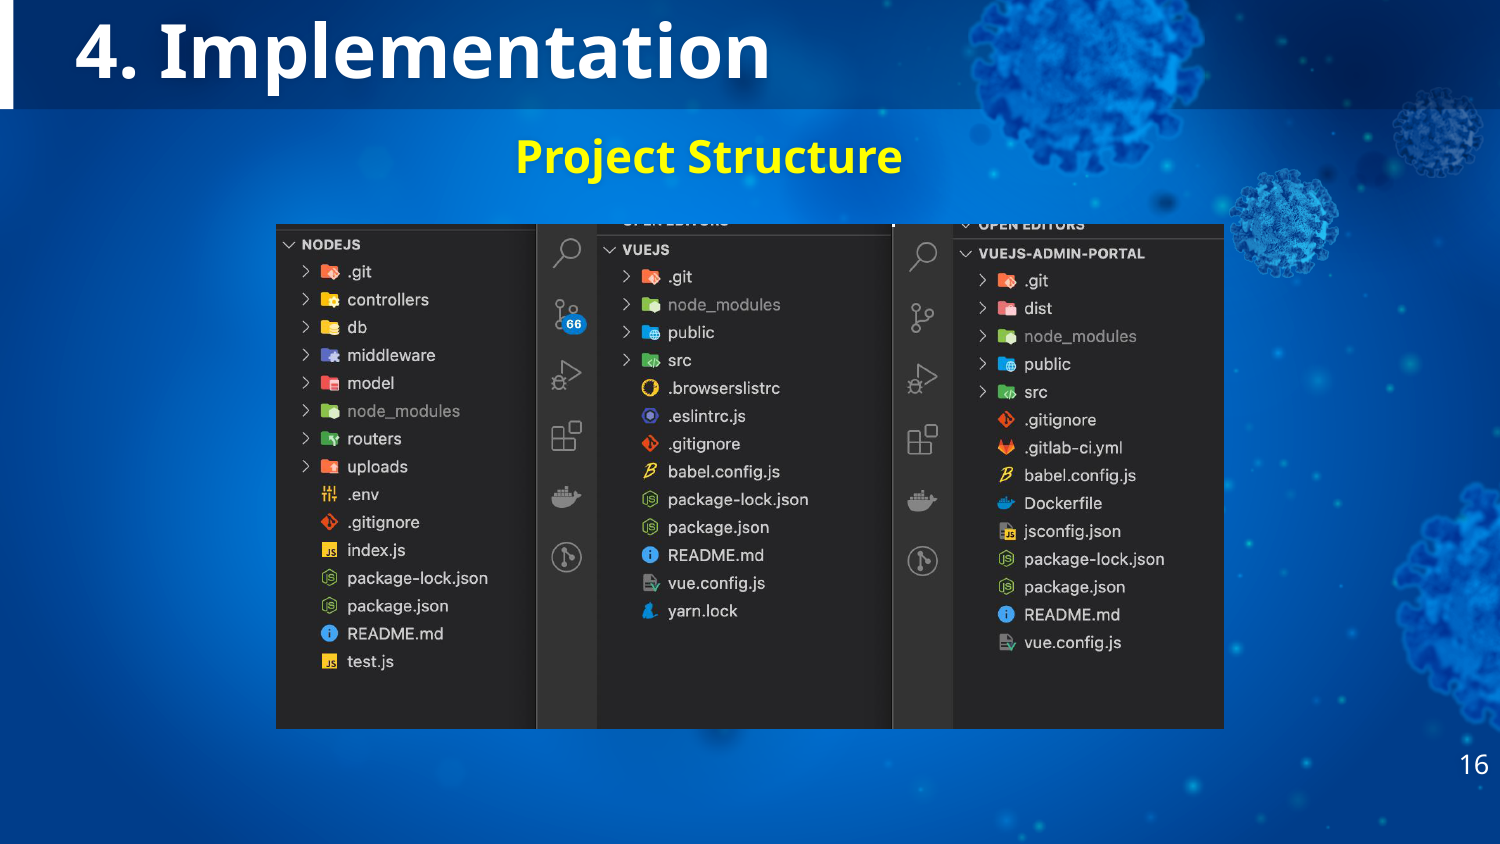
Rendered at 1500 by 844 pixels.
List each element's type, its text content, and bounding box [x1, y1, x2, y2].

title Project Structure [428, 126, 990, 183]
slide_number 16 [1399, 733, 1490, 798]
picture [0, 0, 1500, 844]
title 4. Implementation [75, 0, 1122, 110]
